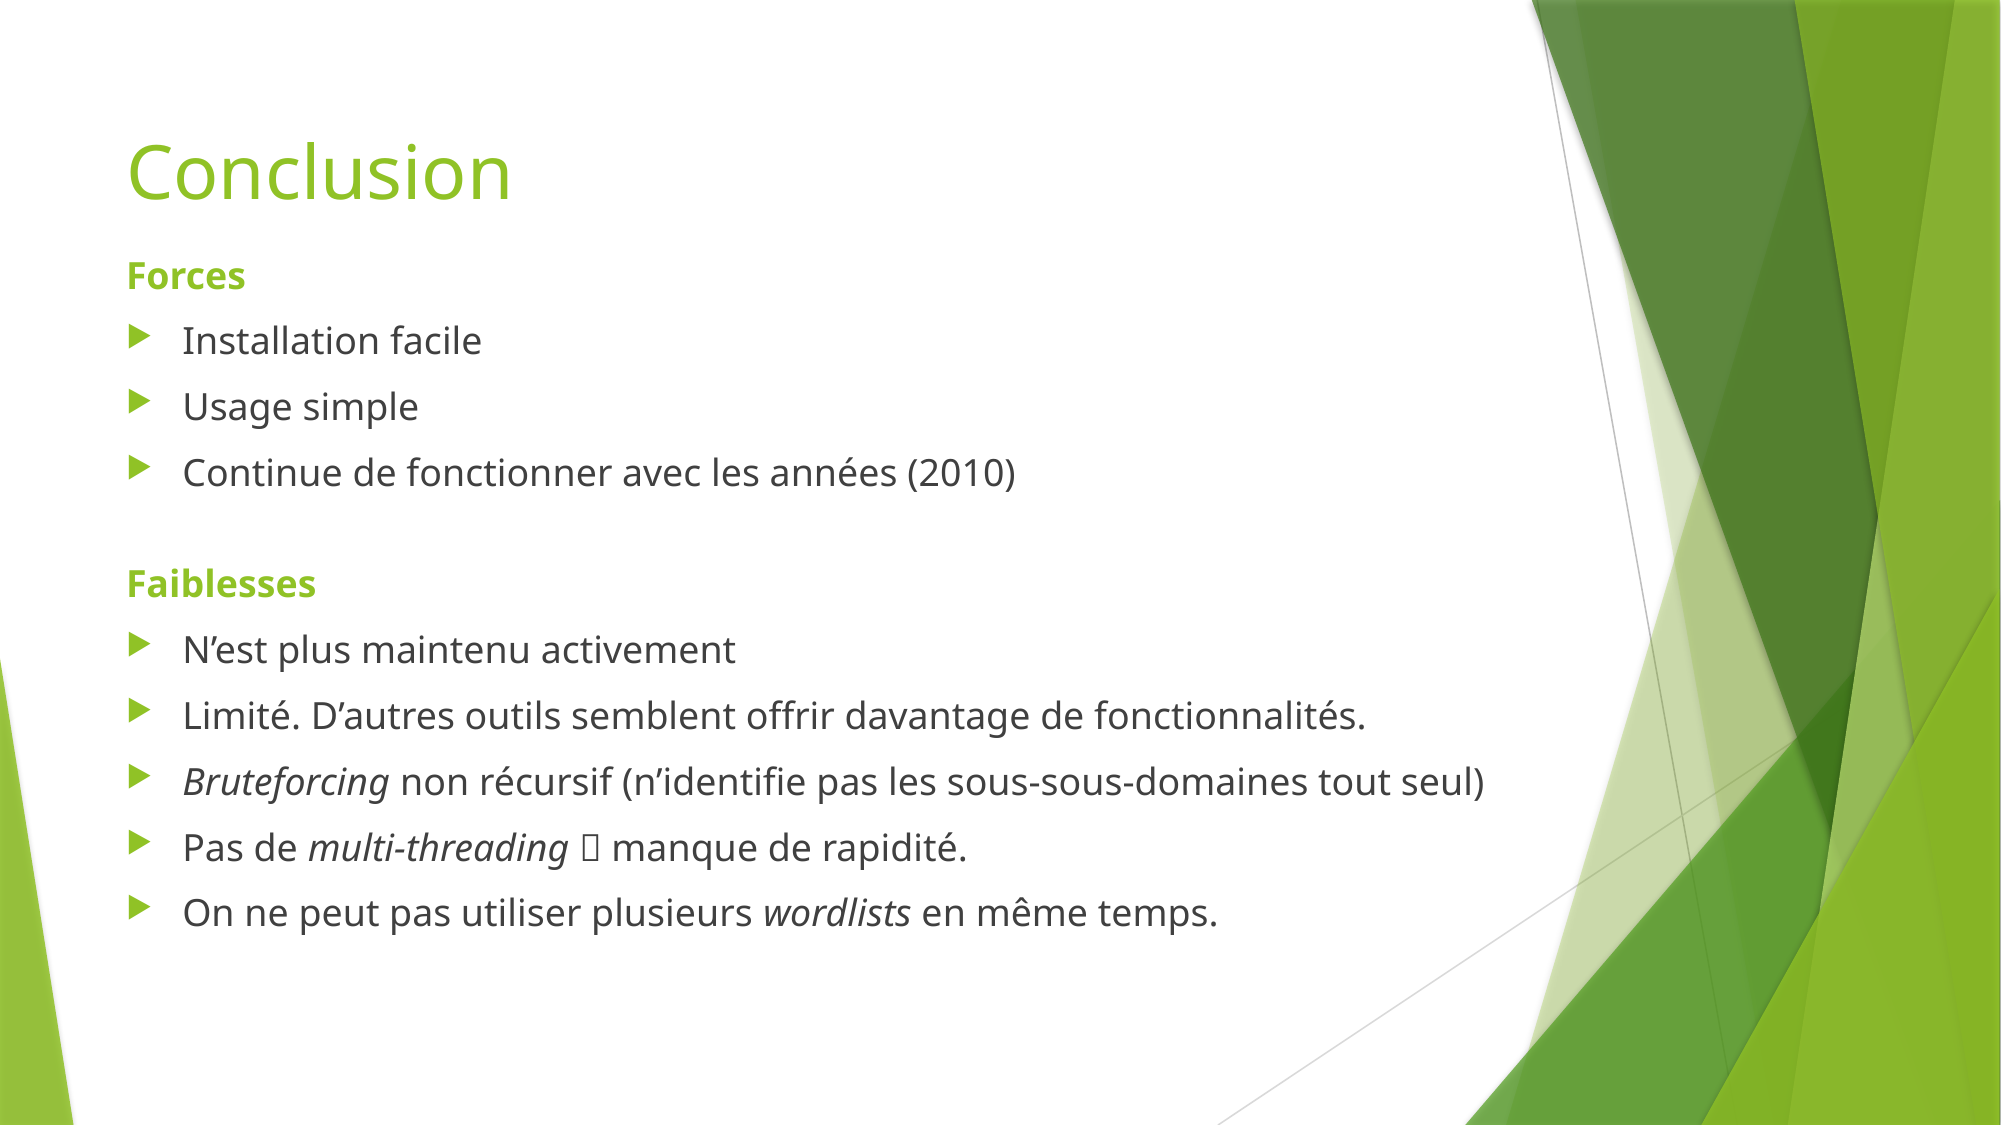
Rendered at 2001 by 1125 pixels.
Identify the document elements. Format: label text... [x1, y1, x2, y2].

title Conclusion [111, 117, 1522, 238]
list Forces Installation facile Usage simple Continue de fonctionner avec les années (2010) Faiblesses N’est plus maintenu activement Limité. D’autres outils semblent offrir davantage de fonctionnalités. Bruteforcing non récursif (n’identifie pas les sous-sous-domaines tout seul) Pas de multi-threading  manque de rapidité. On ne peut pas utiliser plusieurs wordlists en même temps. [111, 244, 1522, 1008]
